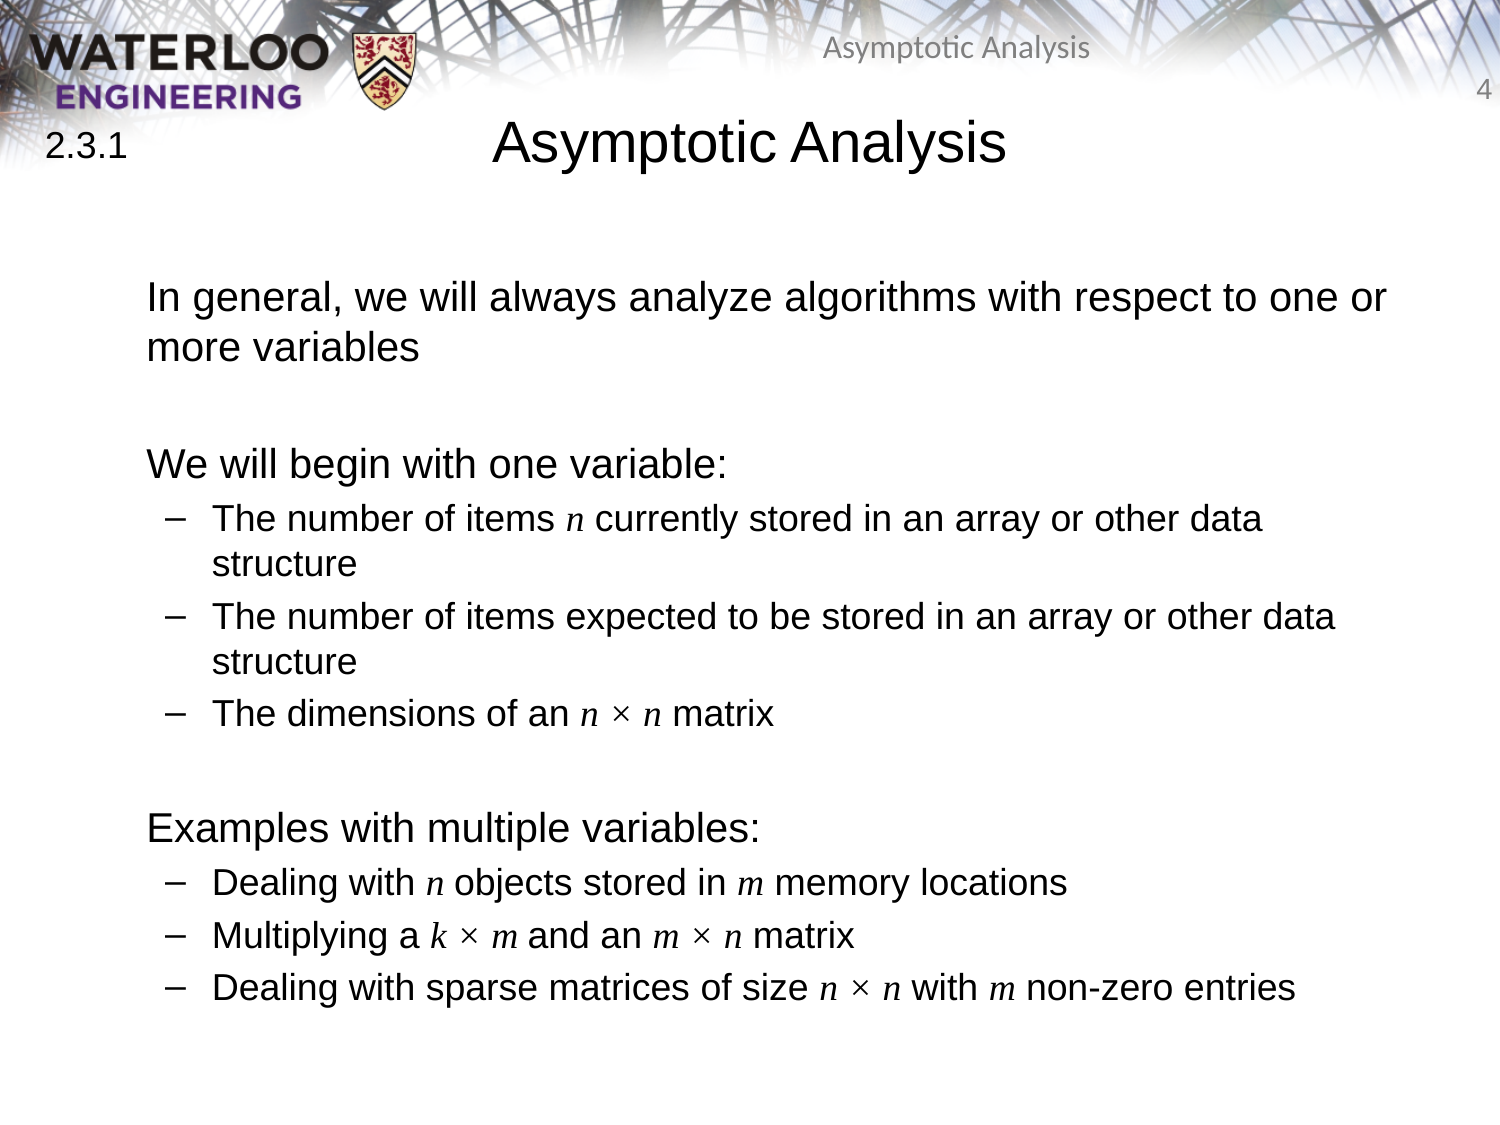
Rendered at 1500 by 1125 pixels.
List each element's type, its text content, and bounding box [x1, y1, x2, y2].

title Asymptotic Analysis [74, 44, 1426, 233]
picture [0, 0, 1500, 1125]
text_box 2.3.1 [30, 113, 144, 174]
list In general, we will always analyze algorithms with respect to one or more variables We will begin with one variable: The number of items n currently stored in an array or other data structure The number of items expected to be stored in an array or other data structure The dimensions of an n × n matrix Examples with multiple variables: Dealing with n objects stored in m memory locations Multiplying a k × m and an m × n matrix Dealing with sparse matrices of size n × n with m non-zero entries [74, 262, 1426, 1006]
